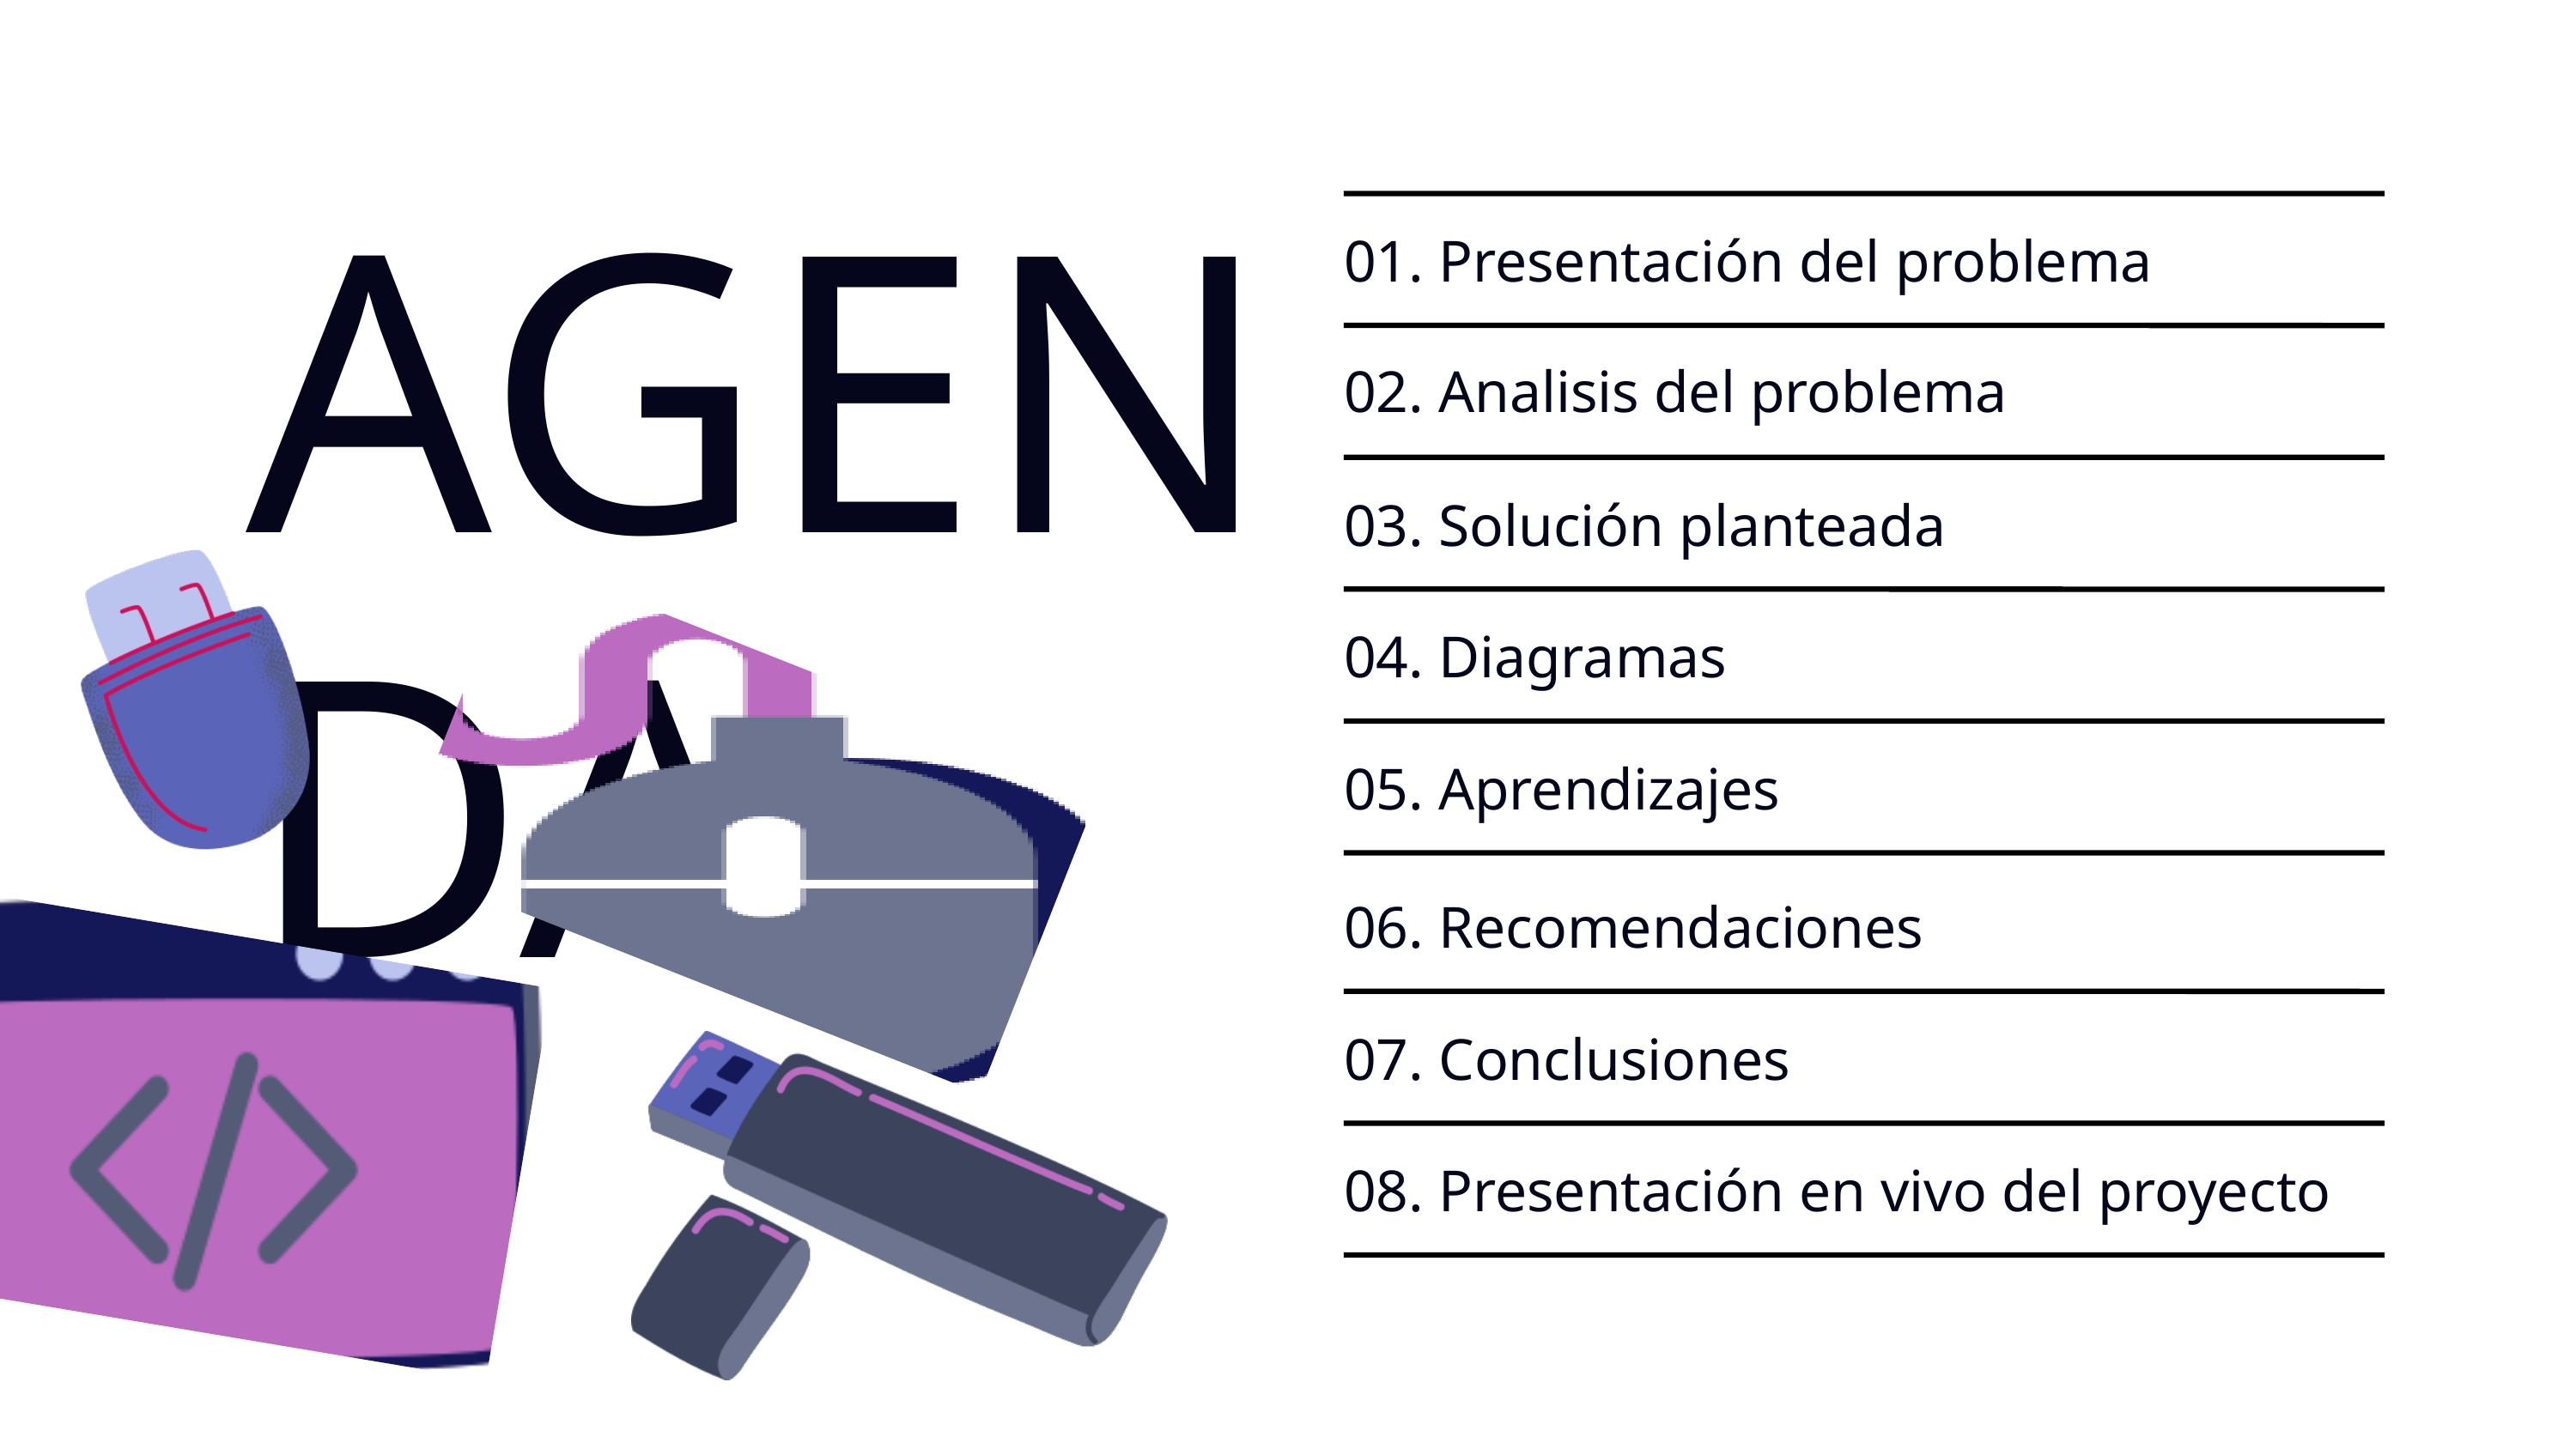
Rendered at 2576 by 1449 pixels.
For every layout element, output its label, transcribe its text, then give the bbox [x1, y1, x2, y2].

text_box 06. Recomendaciones [1343, 880, 2432, 960]
text_box 01. Presentación del problema [1343, 214, 2432, 294]
text_box [631, 1031, 1168, 1380]
text_box [395, 555, 1102, 1031]
text_box 04. Diagramas [1343, 609, 2432, 689]
text_box 07. Conclusiones [1343, 1011, 2432, 1092]
text_box AGENDA [246, 185, 1288, 1034]
text_box 02. Analisis del problema [1343, 344, 2432, 424]
text_box 05. Aprendizajes [1343, 742, 2432, 822]
text_box 08. Presentación en vivo del proyecto [1343, 1143, 2432, 1223]
text_box [0, 895, 552, 1380]
text_box 03. Solución planteada [1343, 478, 2432, 558]
text_box [79, 549, 318, 871]
